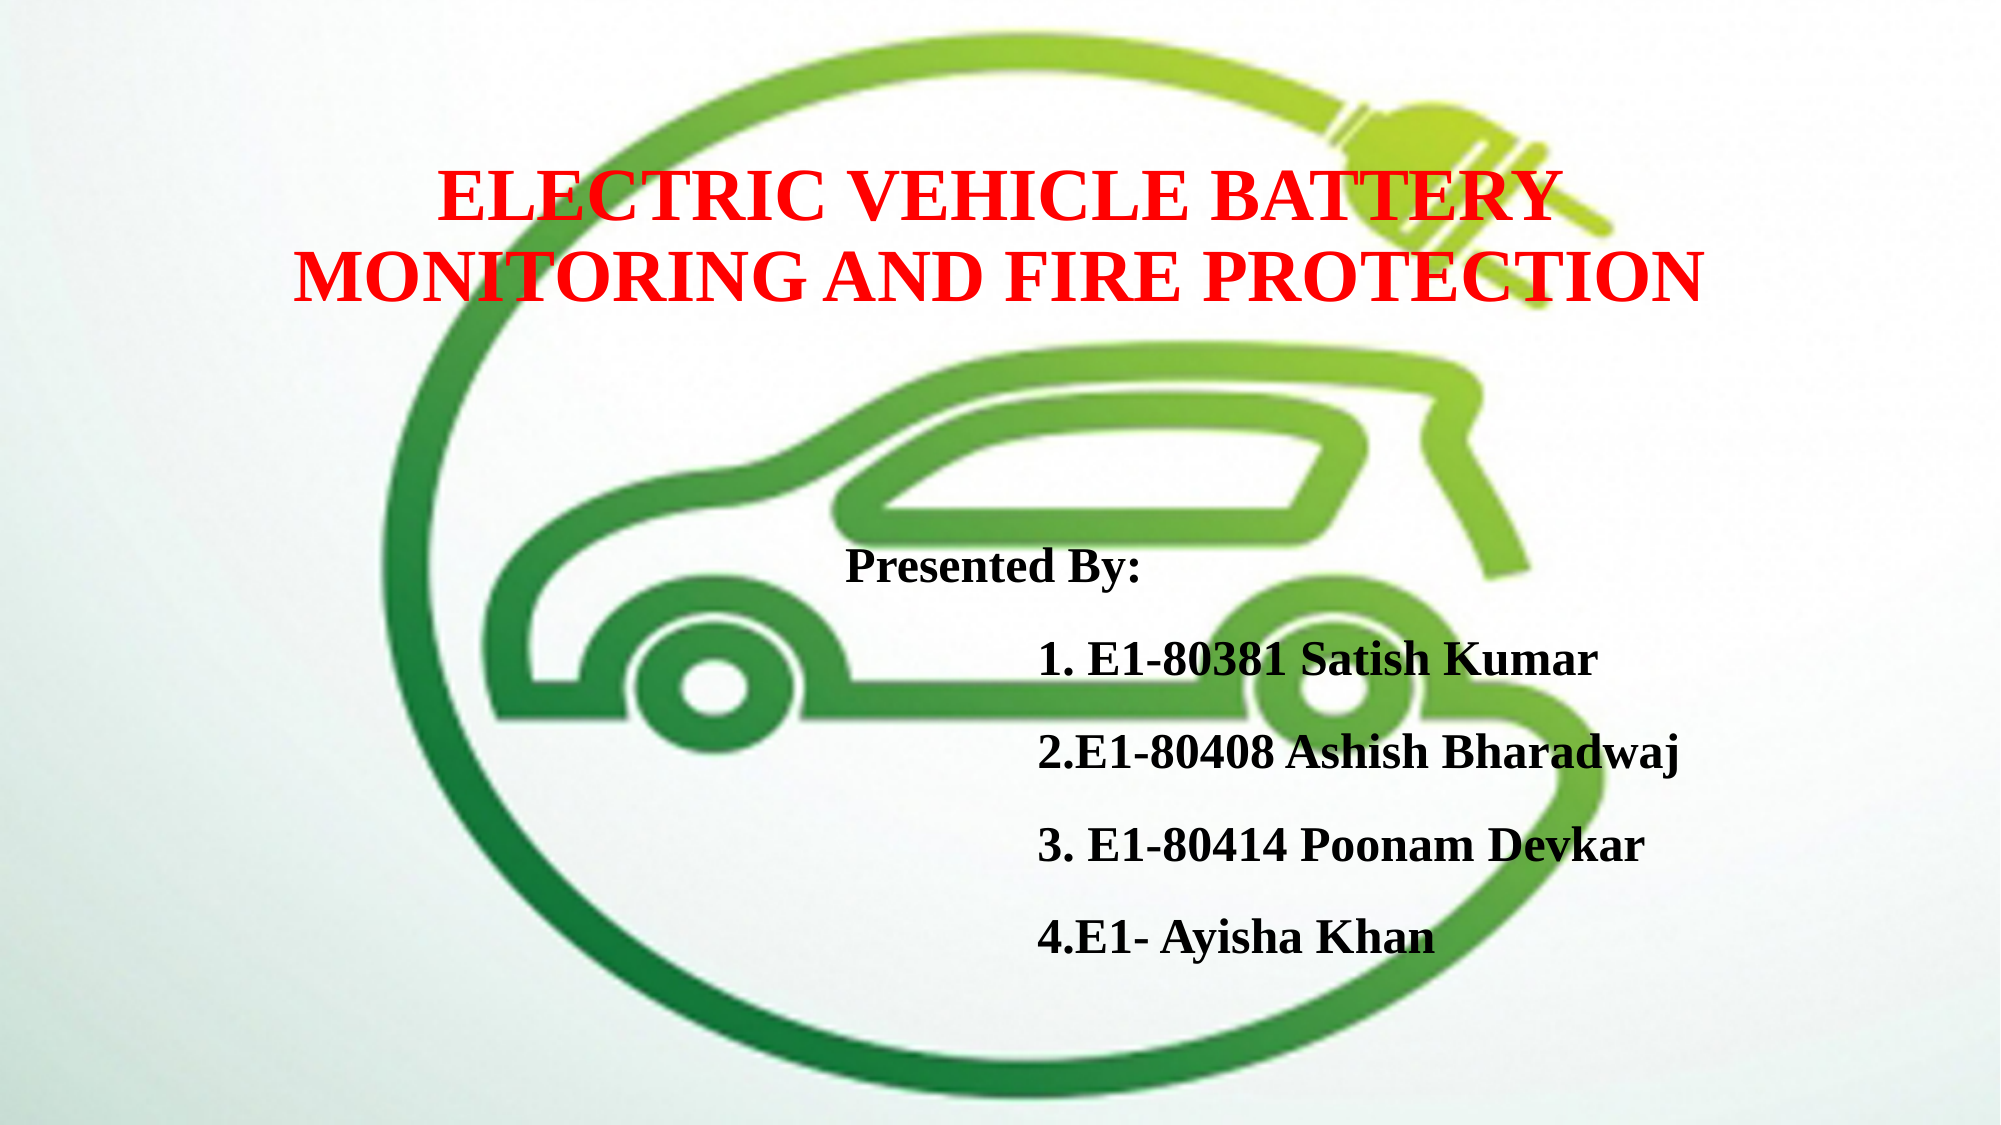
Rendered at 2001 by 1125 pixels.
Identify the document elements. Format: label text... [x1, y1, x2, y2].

subtitle Presented By: 1. E1-80381 Satish Kumar 2.E1-80408 Ashish Bharadwaj 3. E1-80414 Poonam Devkar 4.E1- Ayisha Khan [249, 520, 1739, 1002]
title Electric Vehicle Battery Monitoring and Fire Protection [261, 66, 1739, 318]
picture [0, 0, 2001, 1125]
